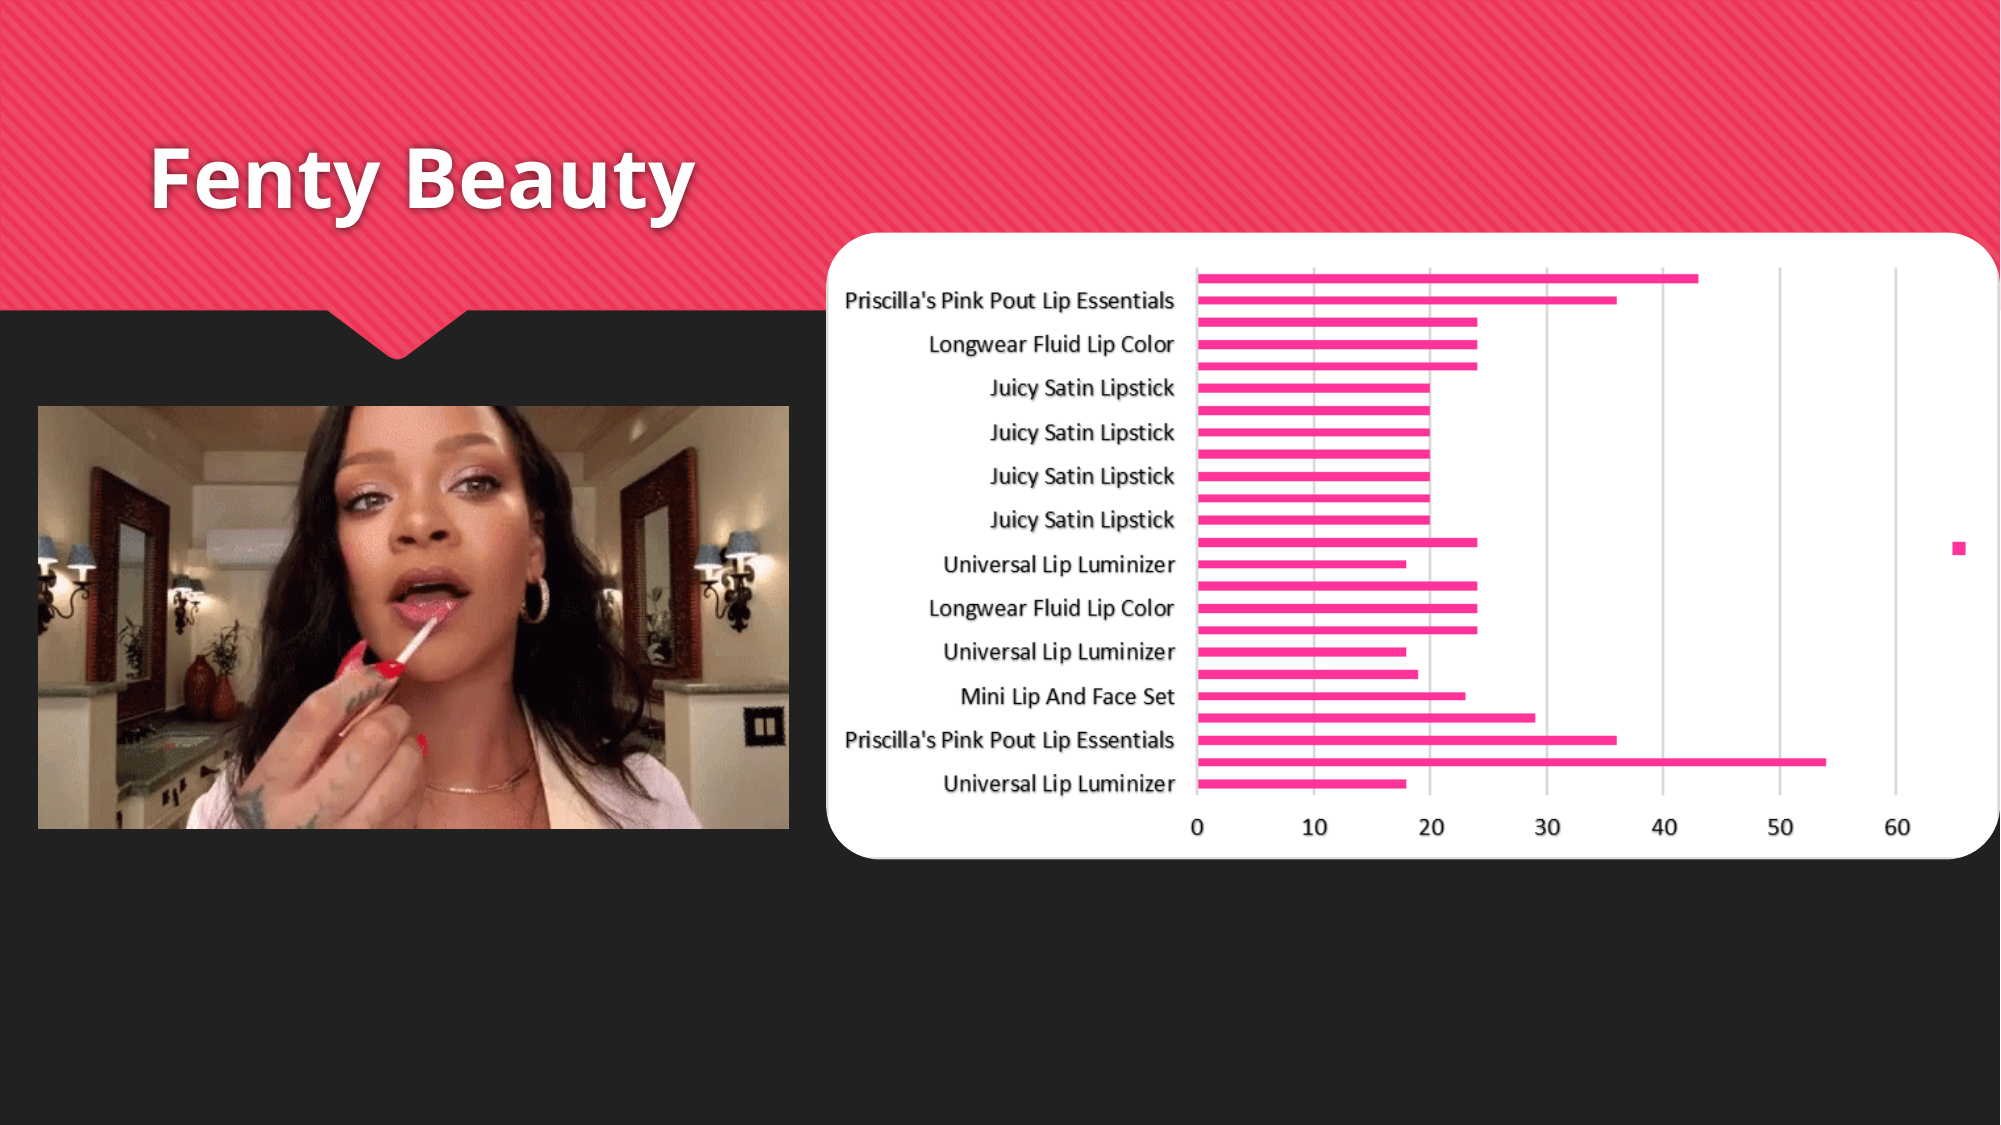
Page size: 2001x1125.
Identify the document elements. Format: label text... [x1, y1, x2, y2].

title Fenty Beauty [132, 73, 1868, 233]
picture [38, 406, 790, 829]
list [825, 232, 2000, 860]
